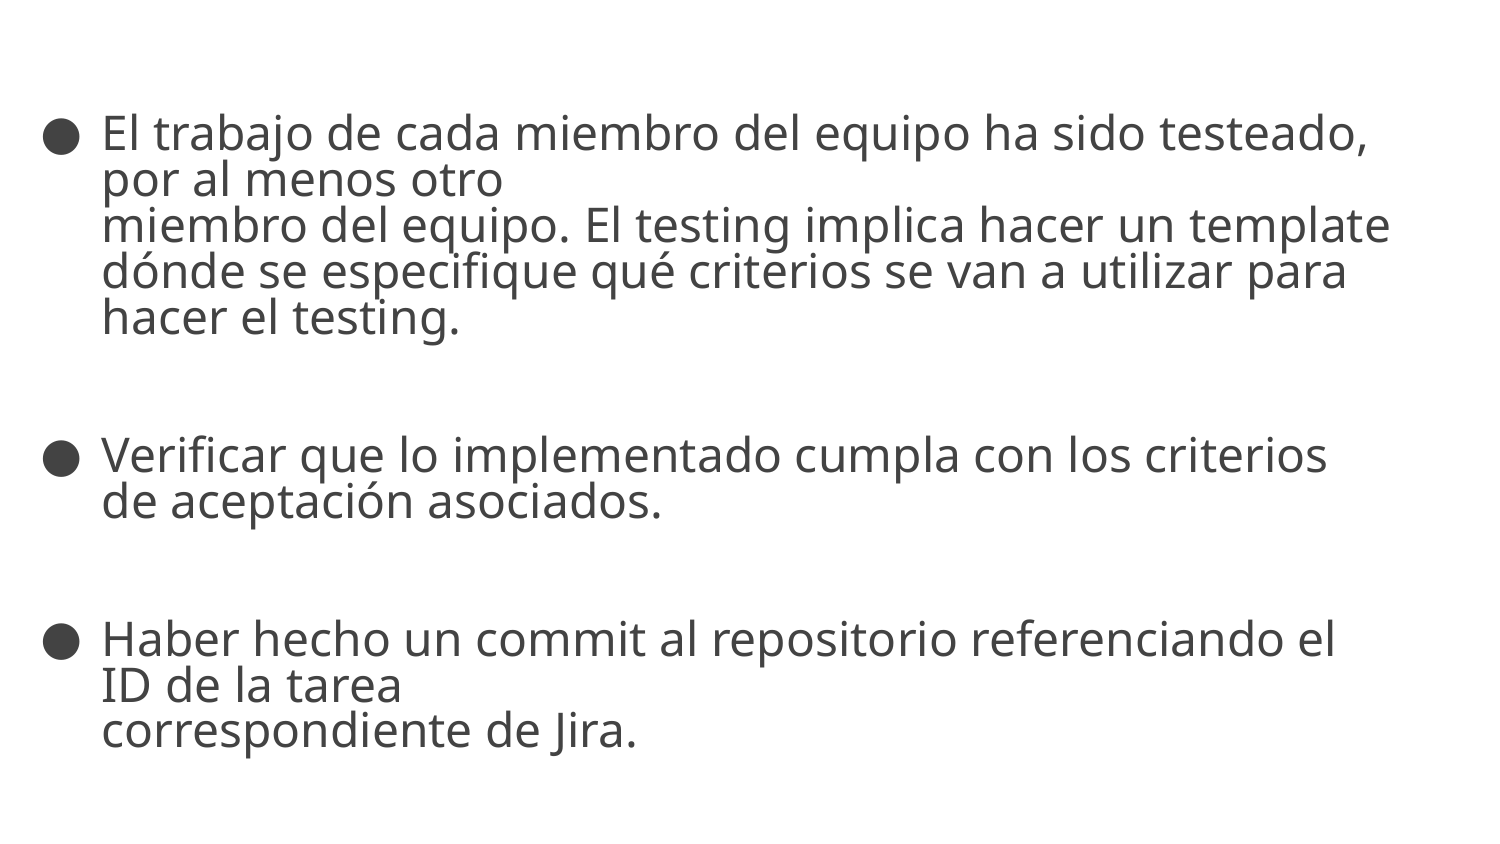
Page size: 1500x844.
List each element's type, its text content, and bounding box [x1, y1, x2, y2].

list El trabajo de cada miembro del equipo ha sido testeado, por al menos otro miembro del equipo. El testing implica hacer un template dónde se especifique qué criterios se van a utilizar para hacer el testing. Verificar que lo implementado cumpla con los criterios de aceptación asociados. Haber hecho un commit al repositorio referenciando el ID de la tarea correspondiente de Jira. [11, 98, 1410, 745]
